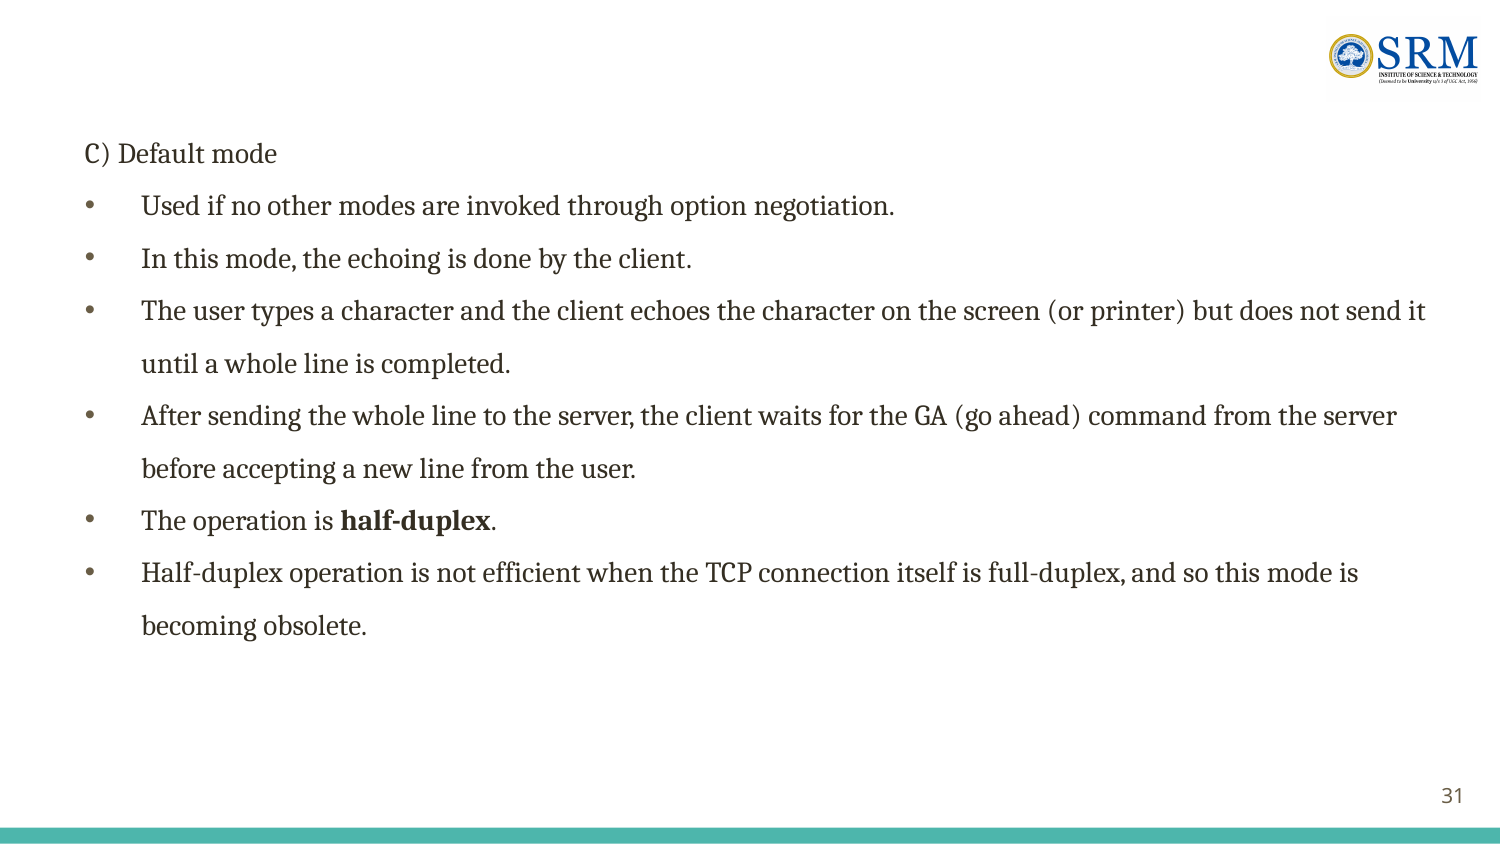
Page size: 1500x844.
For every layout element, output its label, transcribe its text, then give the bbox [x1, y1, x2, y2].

list C) Default mode Used if no other modes are invoked through option negotiation. In this mode, the echoing is done by the client. The user types a character and the client echoes the character on the screen (or printer) but does not send it until a whole line is completed. After sending the whole line to the server, the client waits for the GA (go ahead) command from the server before accepting a new line from the user. The operation is half-duplex. Half-duplex operation is not efficient when the TCP connection itself is full-duplex, and so this mode is becoming obsolete. [51, 101, 1449, 750]
slide_number ‹#› [1389, 764, 1480, 830]
picture [1326, 16, 1481, 103]
